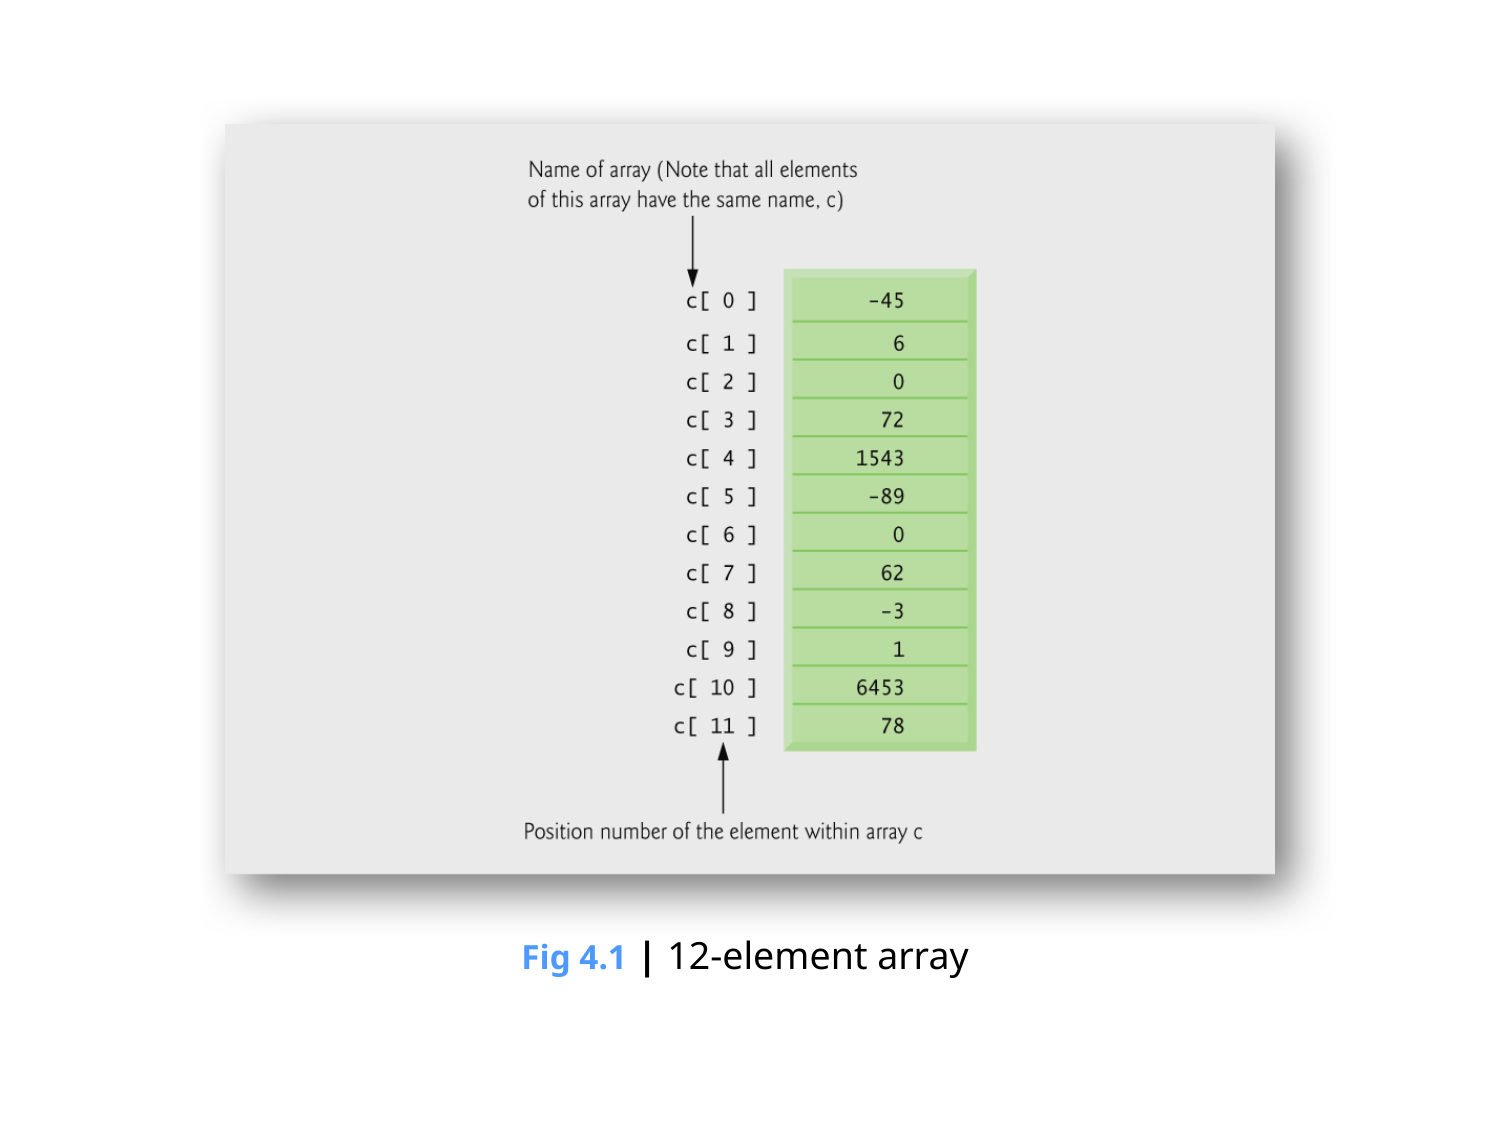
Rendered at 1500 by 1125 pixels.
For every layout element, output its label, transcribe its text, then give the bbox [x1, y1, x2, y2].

title Fig 4.1 | 12-element array [325, 924, 1175, 996]
picture [224, 124, 1276, 876]
